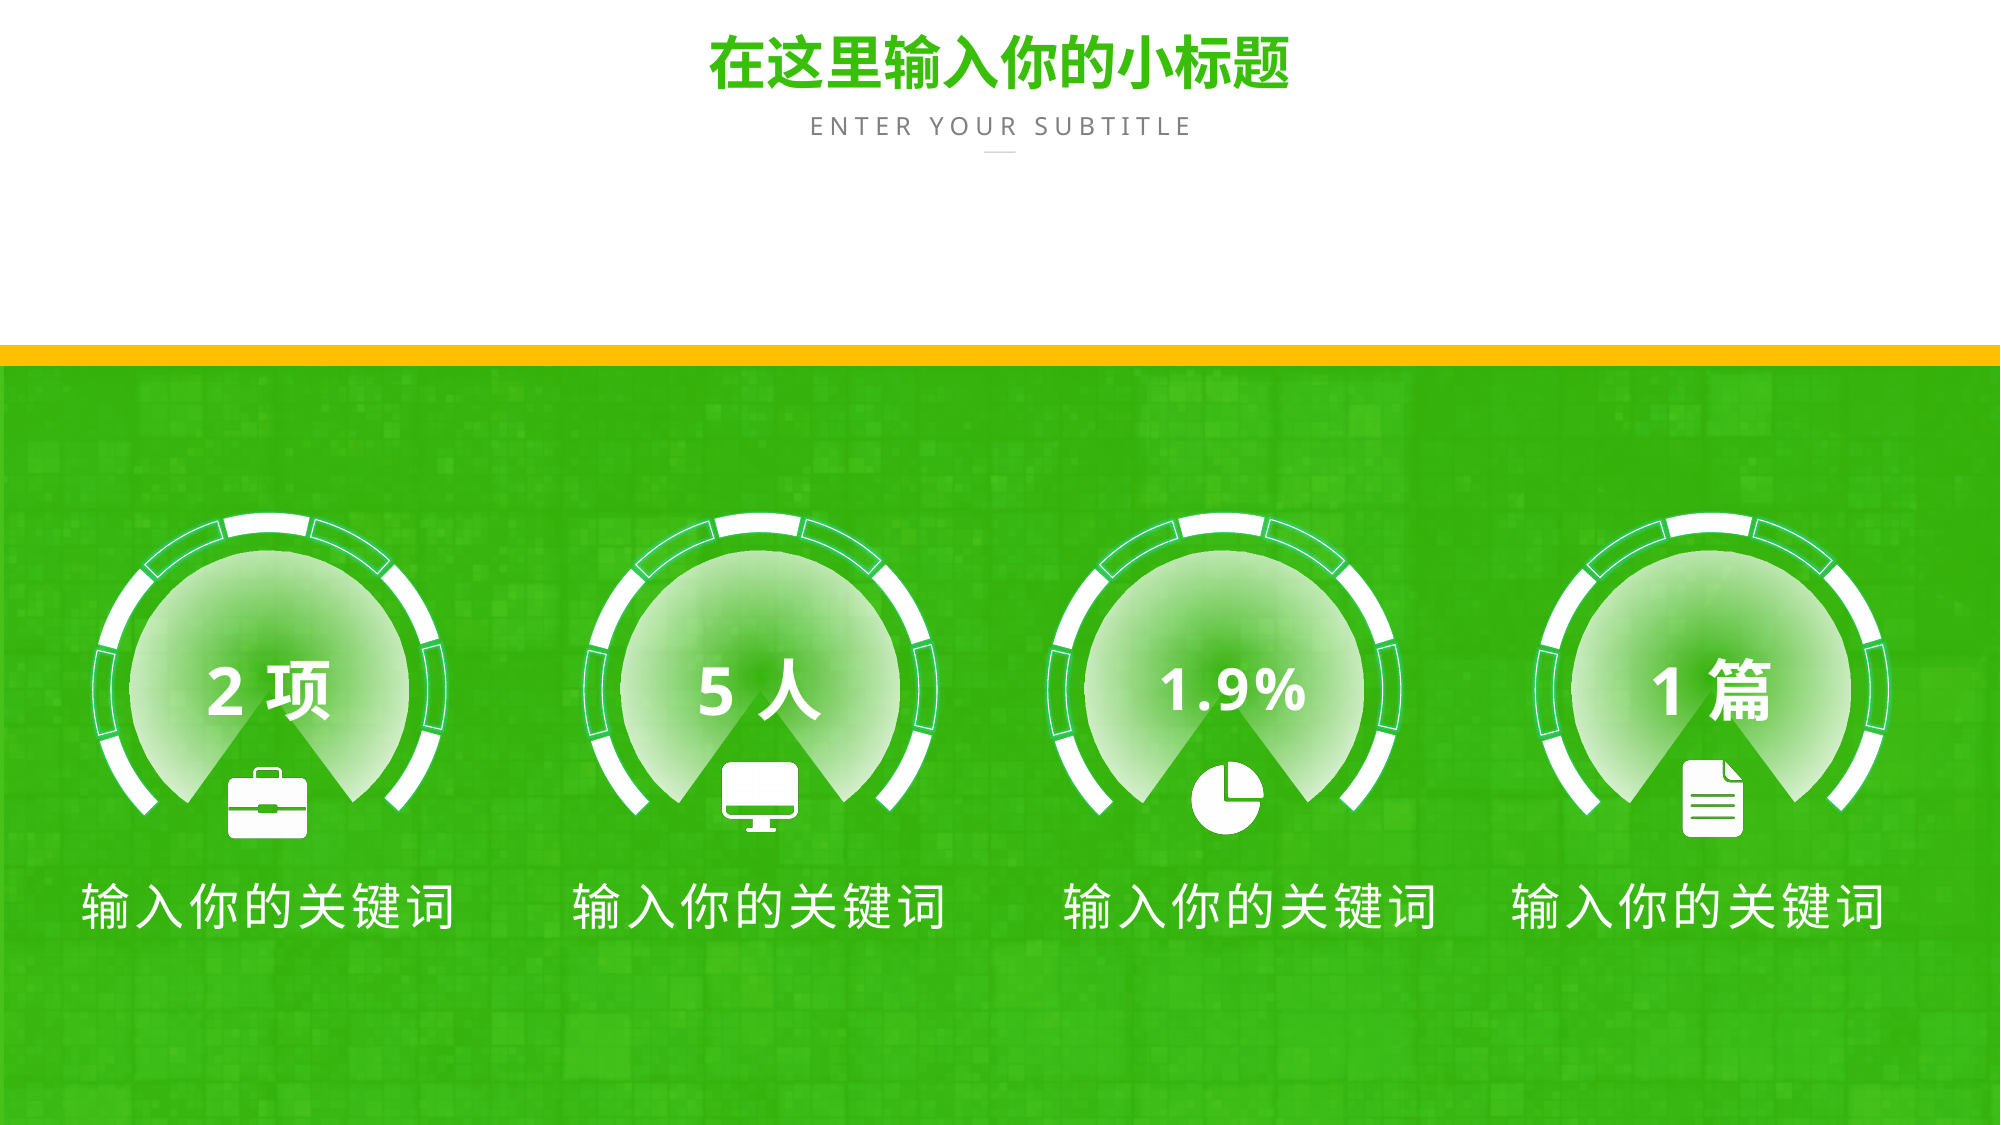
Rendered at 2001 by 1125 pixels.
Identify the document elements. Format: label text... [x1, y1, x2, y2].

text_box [583, 513, 938, 867]
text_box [92, 513, 447, 867]
picture [3, 365, 2000, 1125]
text_box 在这里输入你的小标题 [517, 18, 1483, 104]
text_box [1535, 513, 1889, 867]
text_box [1047, 513, 1401, 867]
text_box ENTER YOUR SUBTITLE [663, 102, 1337, 148]
